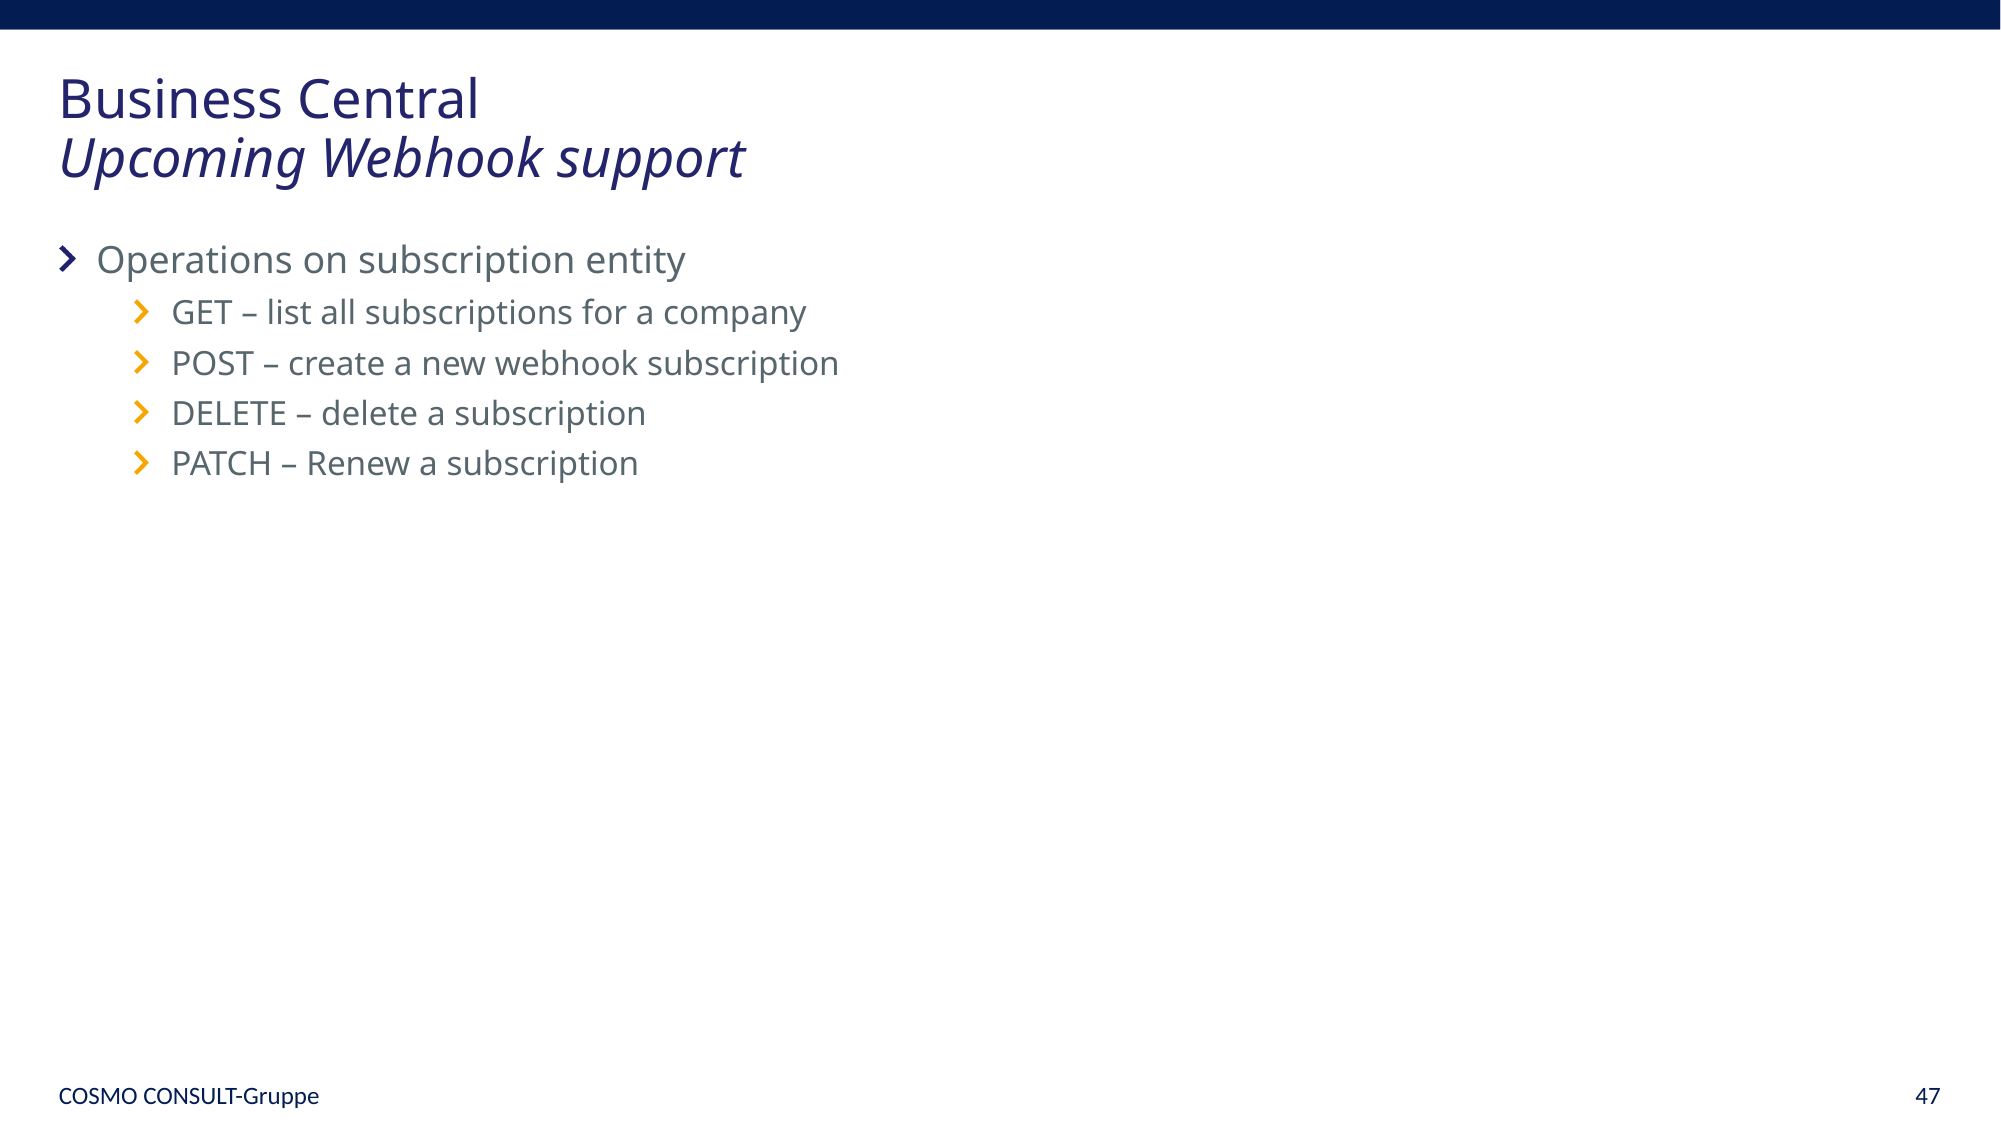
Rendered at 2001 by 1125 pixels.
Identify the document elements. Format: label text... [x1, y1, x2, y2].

picture [134, 299, 149, 324]
picture [59, 245, 76, 272]
picture [134, 450, 149, 475]
picture [134, 400, 149, 424]
title Business Central Upcoming Webhook support [59, 59, 1940, 189]
picture [134, 350, 149, 374]
list Operations on subscription entity GET – list all subscriptions for a company POST – create a new webhook subscription DELETE – delete a subscription PATCH – Renew a subscription [58, 235, 1941, 1040]
